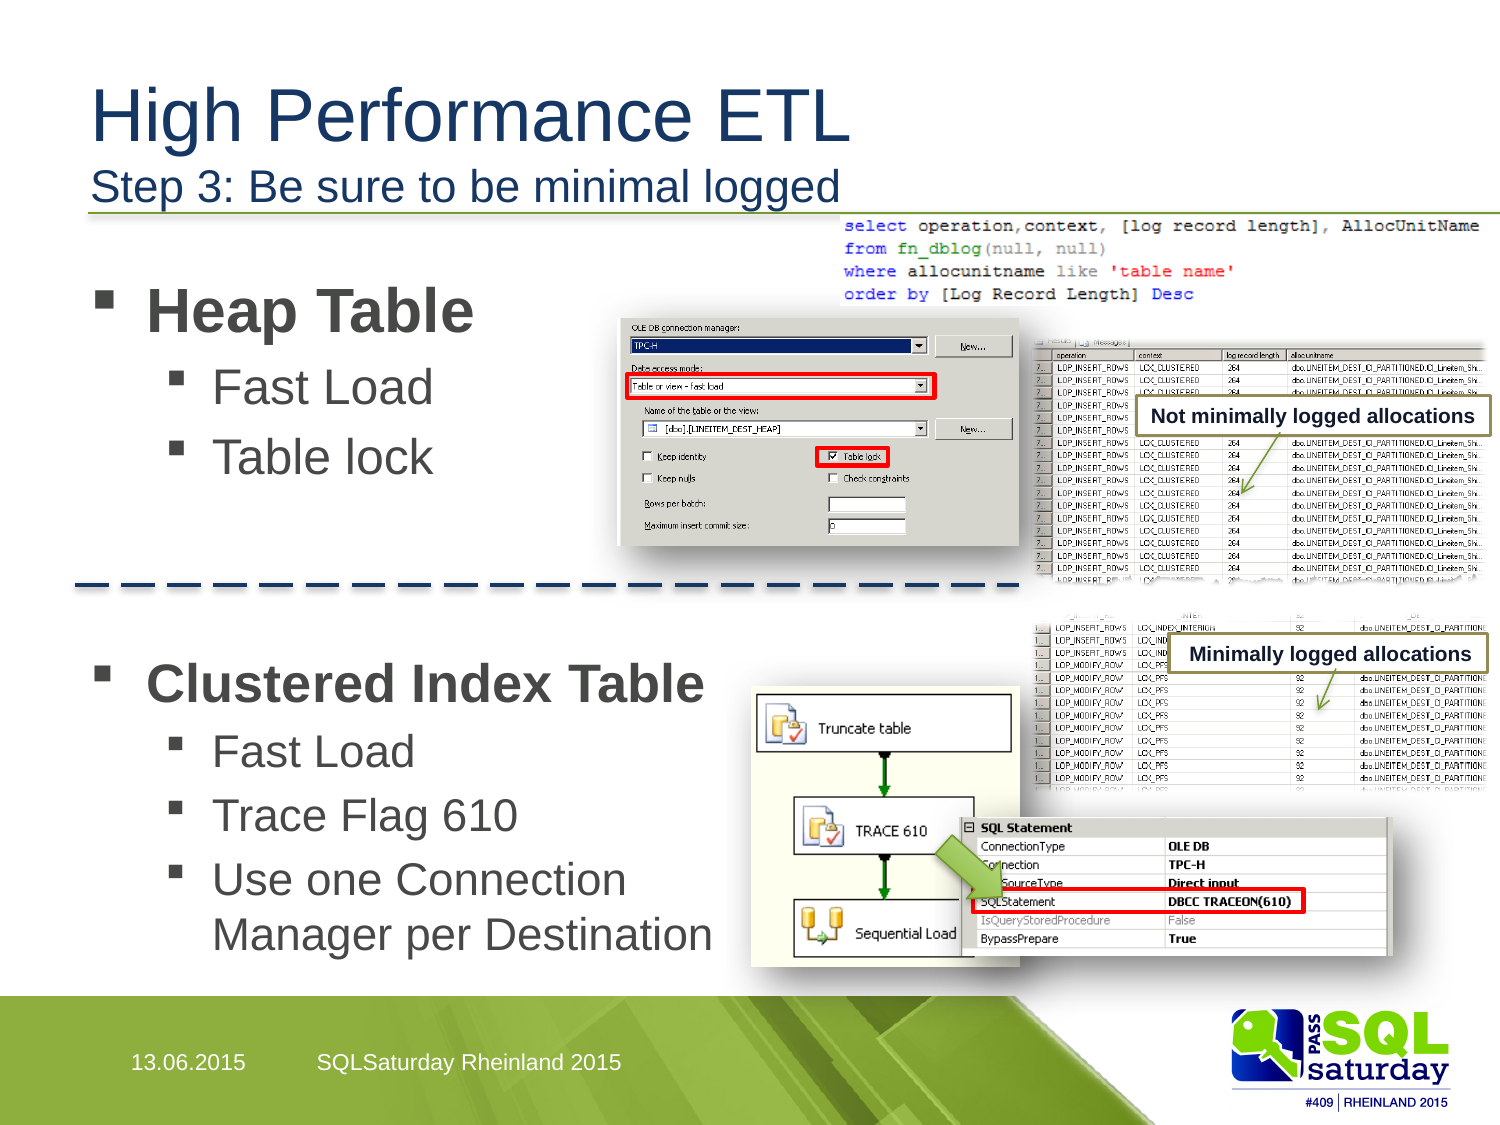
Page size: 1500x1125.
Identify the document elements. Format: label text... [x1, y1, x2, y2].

picture [1030, 337, 1489, 794]
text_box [1317, 668, 1337, 711]
list Heap Table Fast Load Table lock Clustered Index Table Fast Load Trace Flag 610 Use one Connection Manager per Destination [75, 262, 740, 583]
picture [617, 318, 1020, 547]
picture [0, 996, 1483, 1125]
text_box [1240, 432, 1281, 495]
title High Performance ETL Step 3: Be sure to be minimal logged [75, 45, 1425, 233]
picture [840, 214, 1500, 306]
footer SQLSaturday Rheinland 2015 [301, 1031, 751, 1092]
list Heap Table Fast Load Table lock Clustered Index Table Fast Load Trace Flag 610 Use one Connection Manager per Destination [75, 594, 740, 1005]
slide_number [115, 1031, 283, 1092]
picture [750, 686, 1394, 968]
